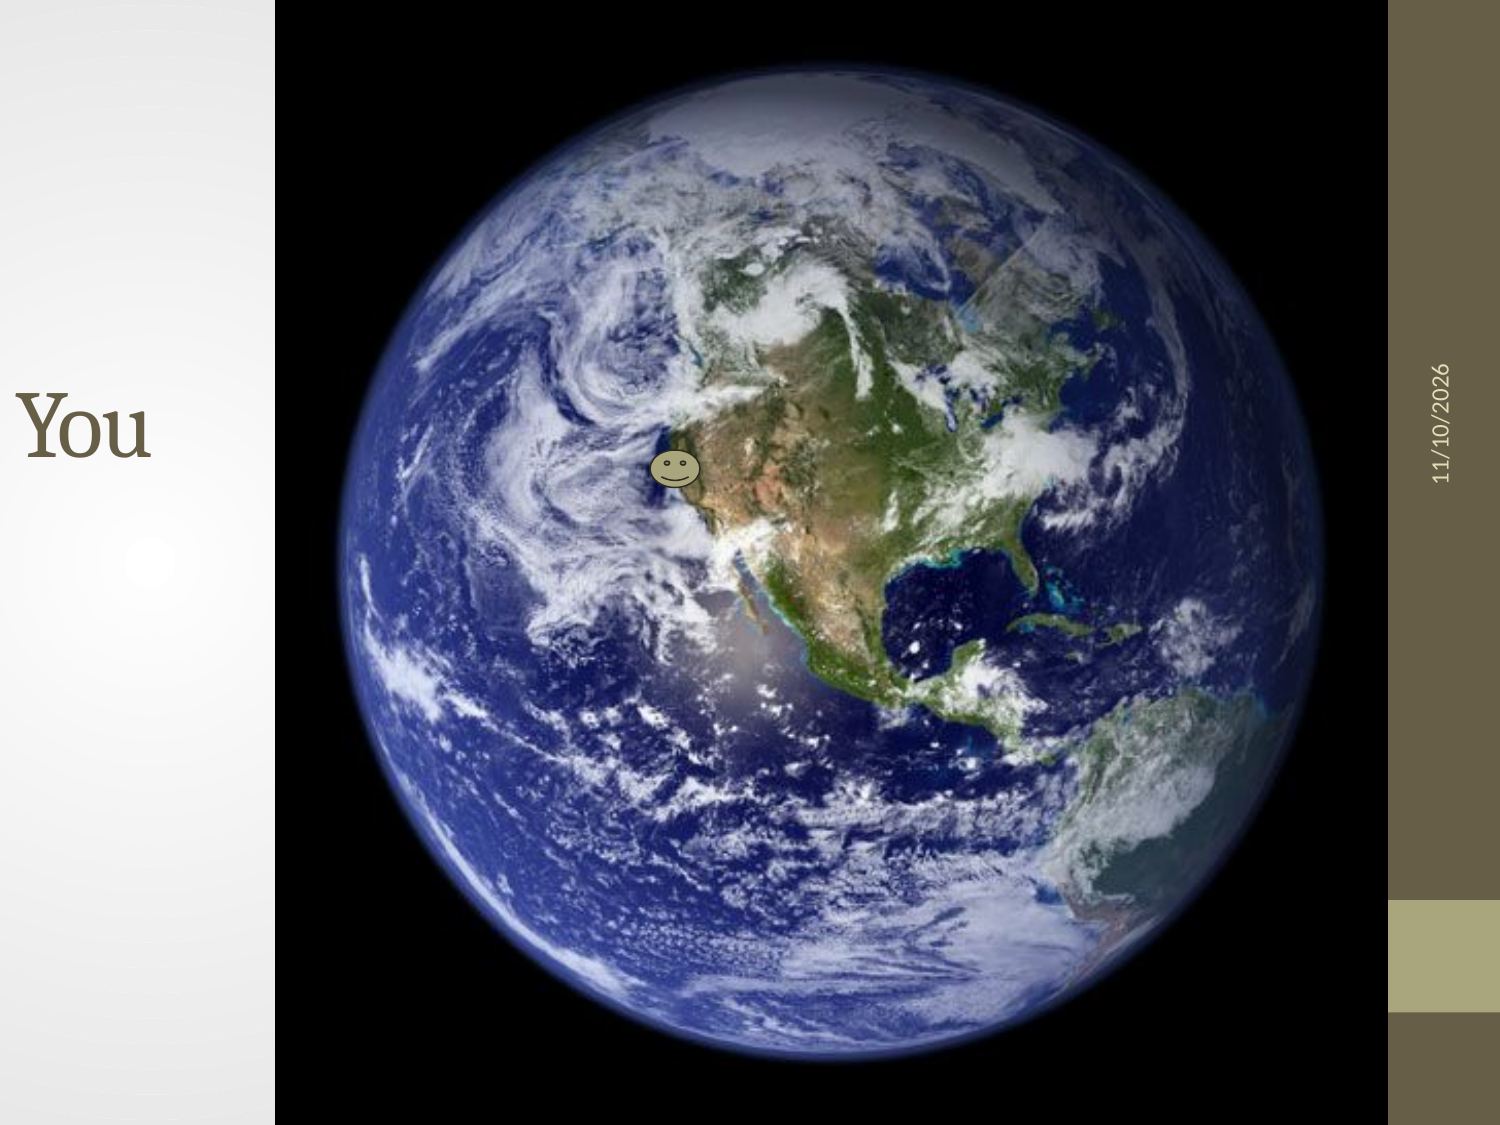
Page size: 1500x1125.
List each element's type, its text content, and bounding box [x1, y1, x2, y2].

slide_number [1408, 100, 1469, 501]
title You [0, 324, 238, 513]
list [274, 0, 1388, 1125]
